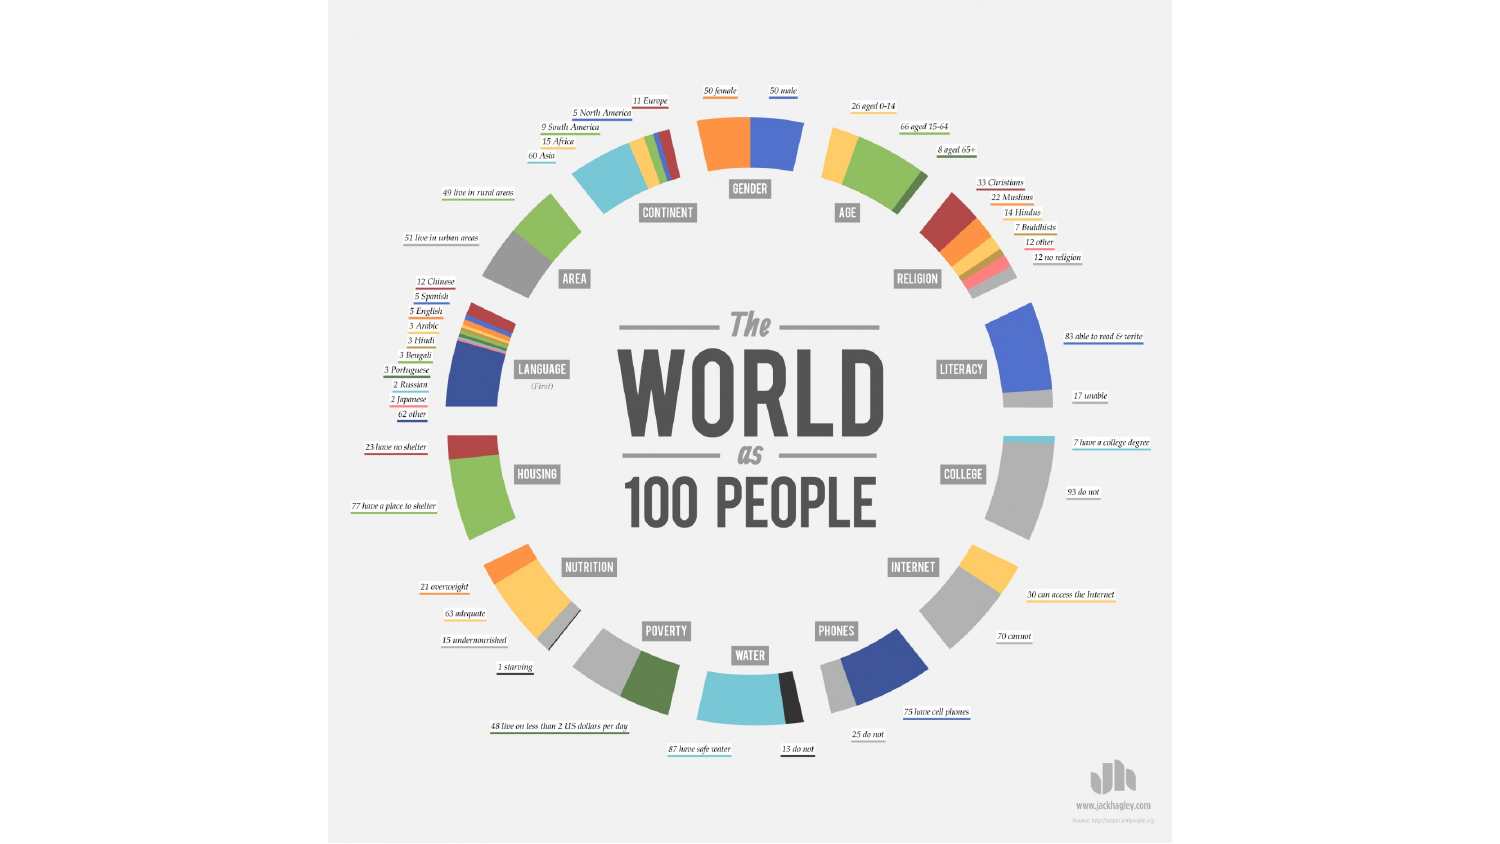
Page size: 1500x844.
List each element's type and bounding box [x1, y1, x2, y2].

picture [328, 0, 1172, 843]
